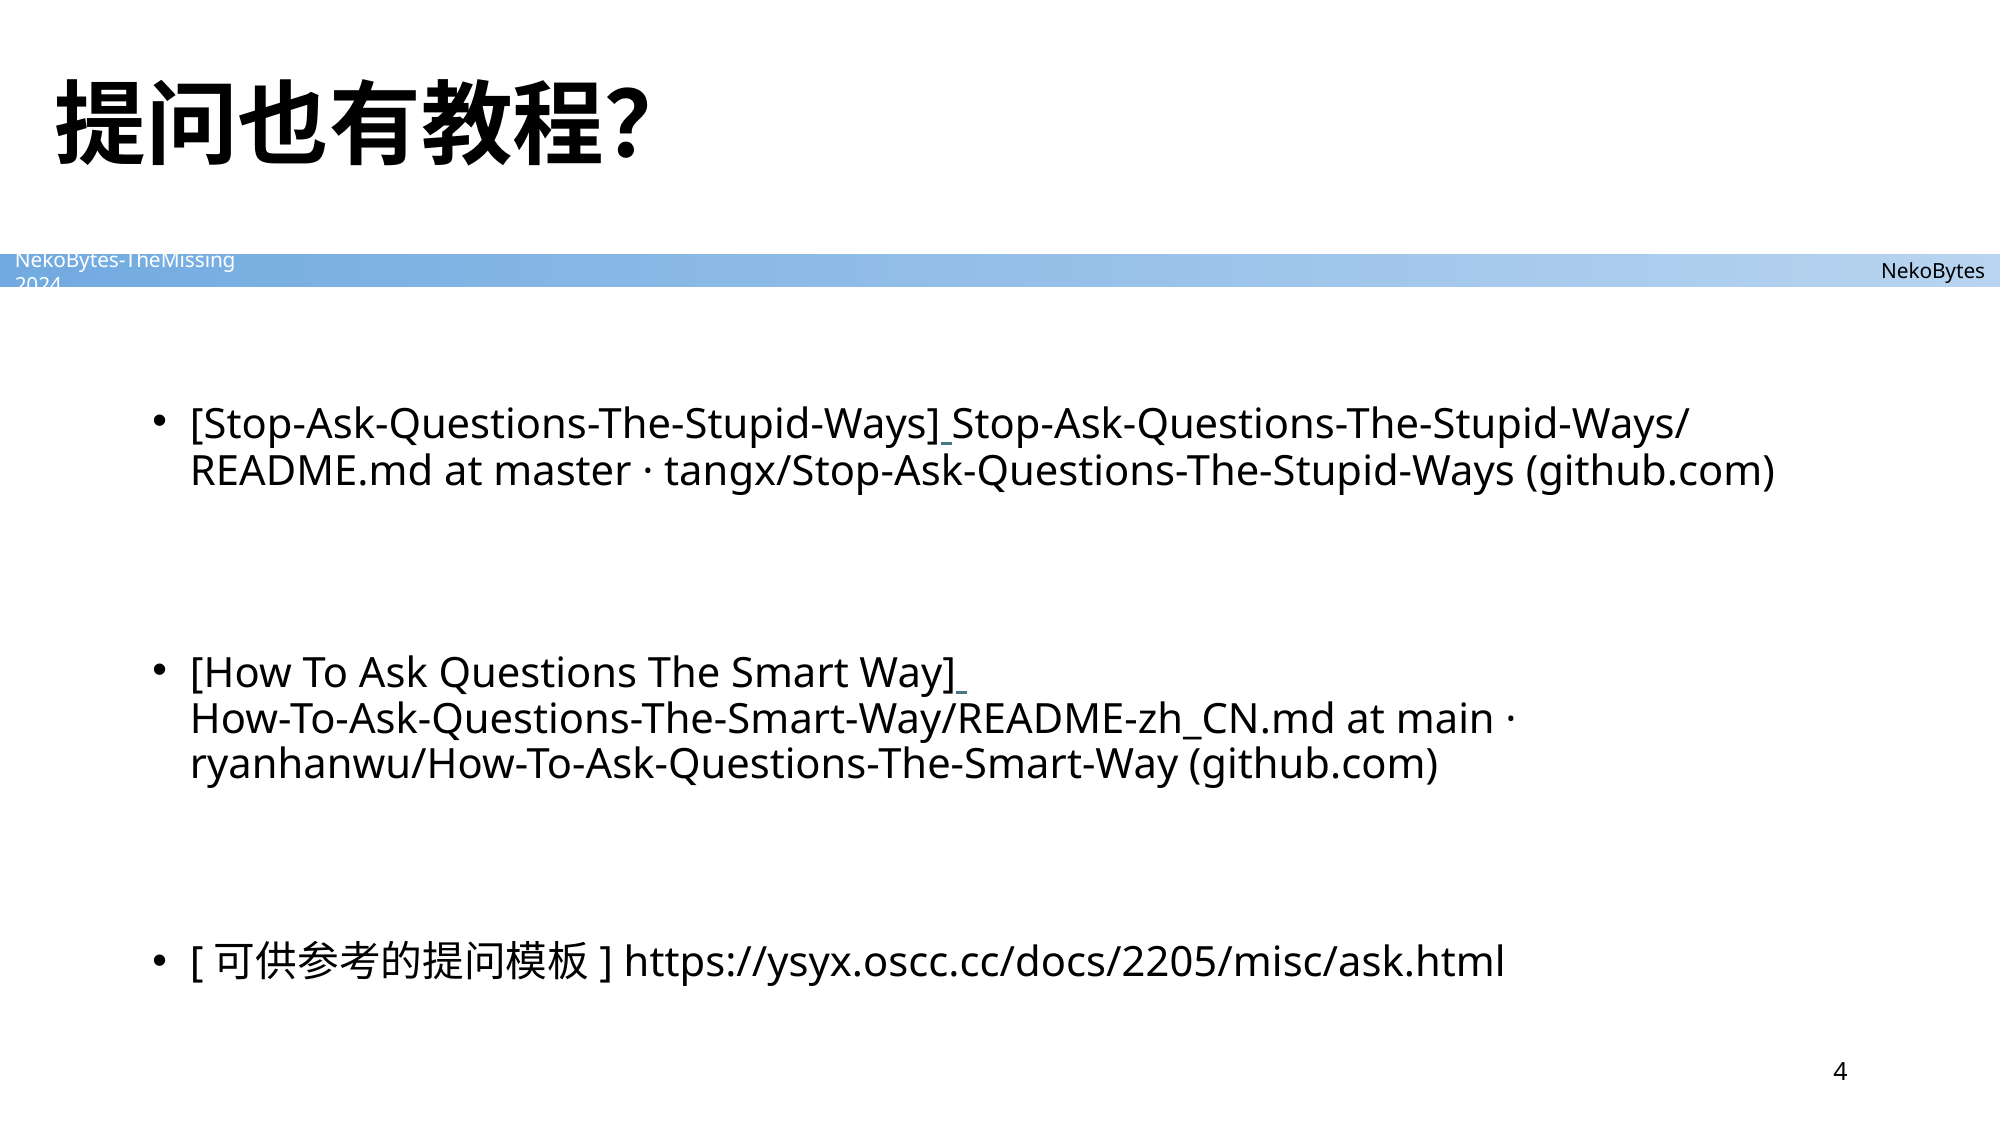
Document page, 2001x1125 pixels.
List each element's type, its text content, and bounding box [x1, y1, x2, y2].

title 提问也有教程？ [39, 19, 1765, 237]
list [Stop-Ask-Questions-The-Stupid-Ways] Stop-Ask-Questions-The-Stupid-Ways/README.md at master · tangx/Stop-Ask-Questions-The-Stupid-Ways (github.com) [How To Ask Questions The Smart Way] How-To-Ask-Questions-The-Smart-Way/README-zh_CN.md at main · ryanhanwu/How-To-Ask-Questions-The-Smart-Way (github.com) [可供参考的提问模板] https://ysyx.oscc.cc/docs/2205/misc/ask.html [137, 299, 1863, 1014]
slide_number 4 [1412, 1042, 1863, 1103]
